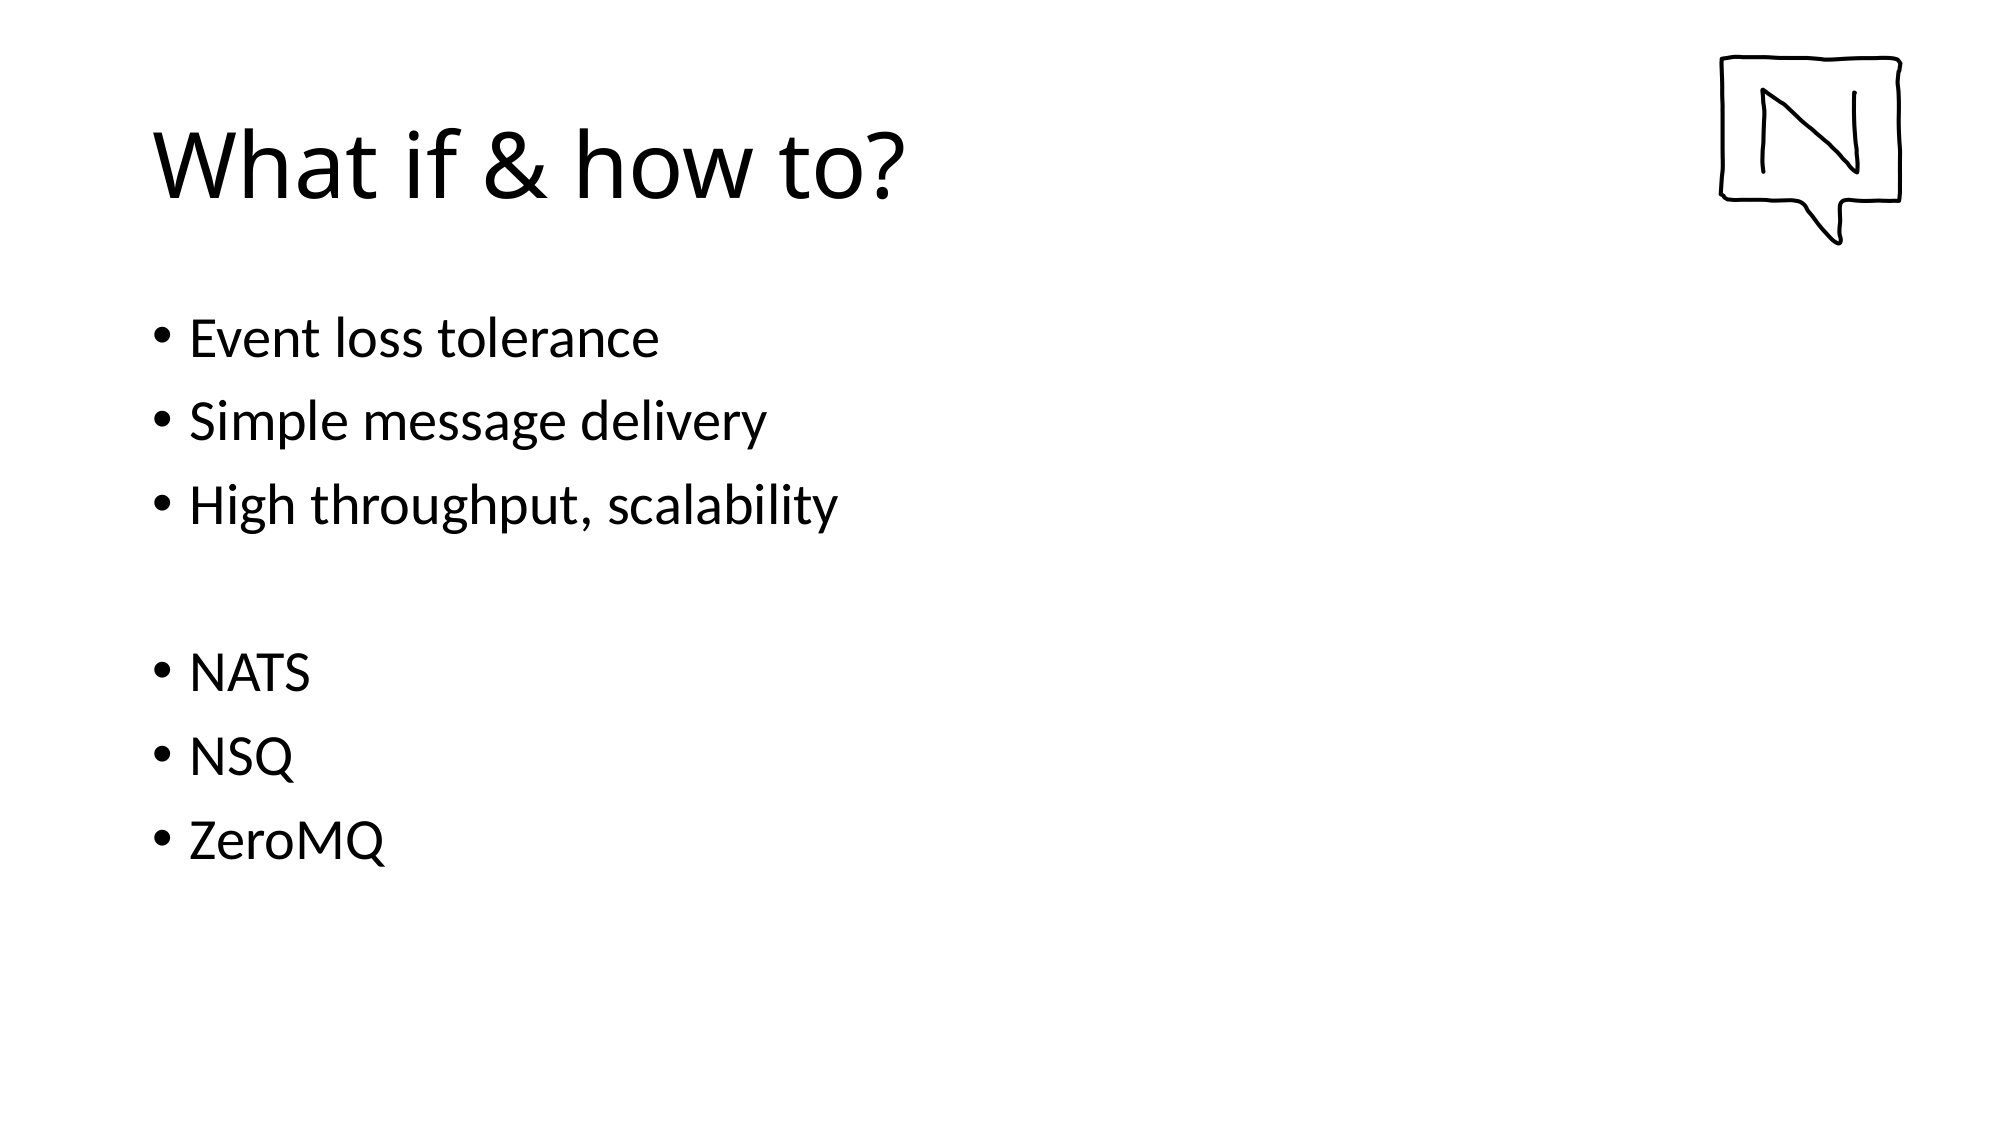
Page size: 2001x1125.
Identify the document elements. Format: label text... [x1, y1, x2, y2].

list Event loss tolerance Simple message delivery High throughput, scalability NATS NSQ ZeroMQ [137, 299, 1863, 1014]
title What if & how to? [137, 59, 1863, 278]
picture [1716, 52, 1905, 248]
